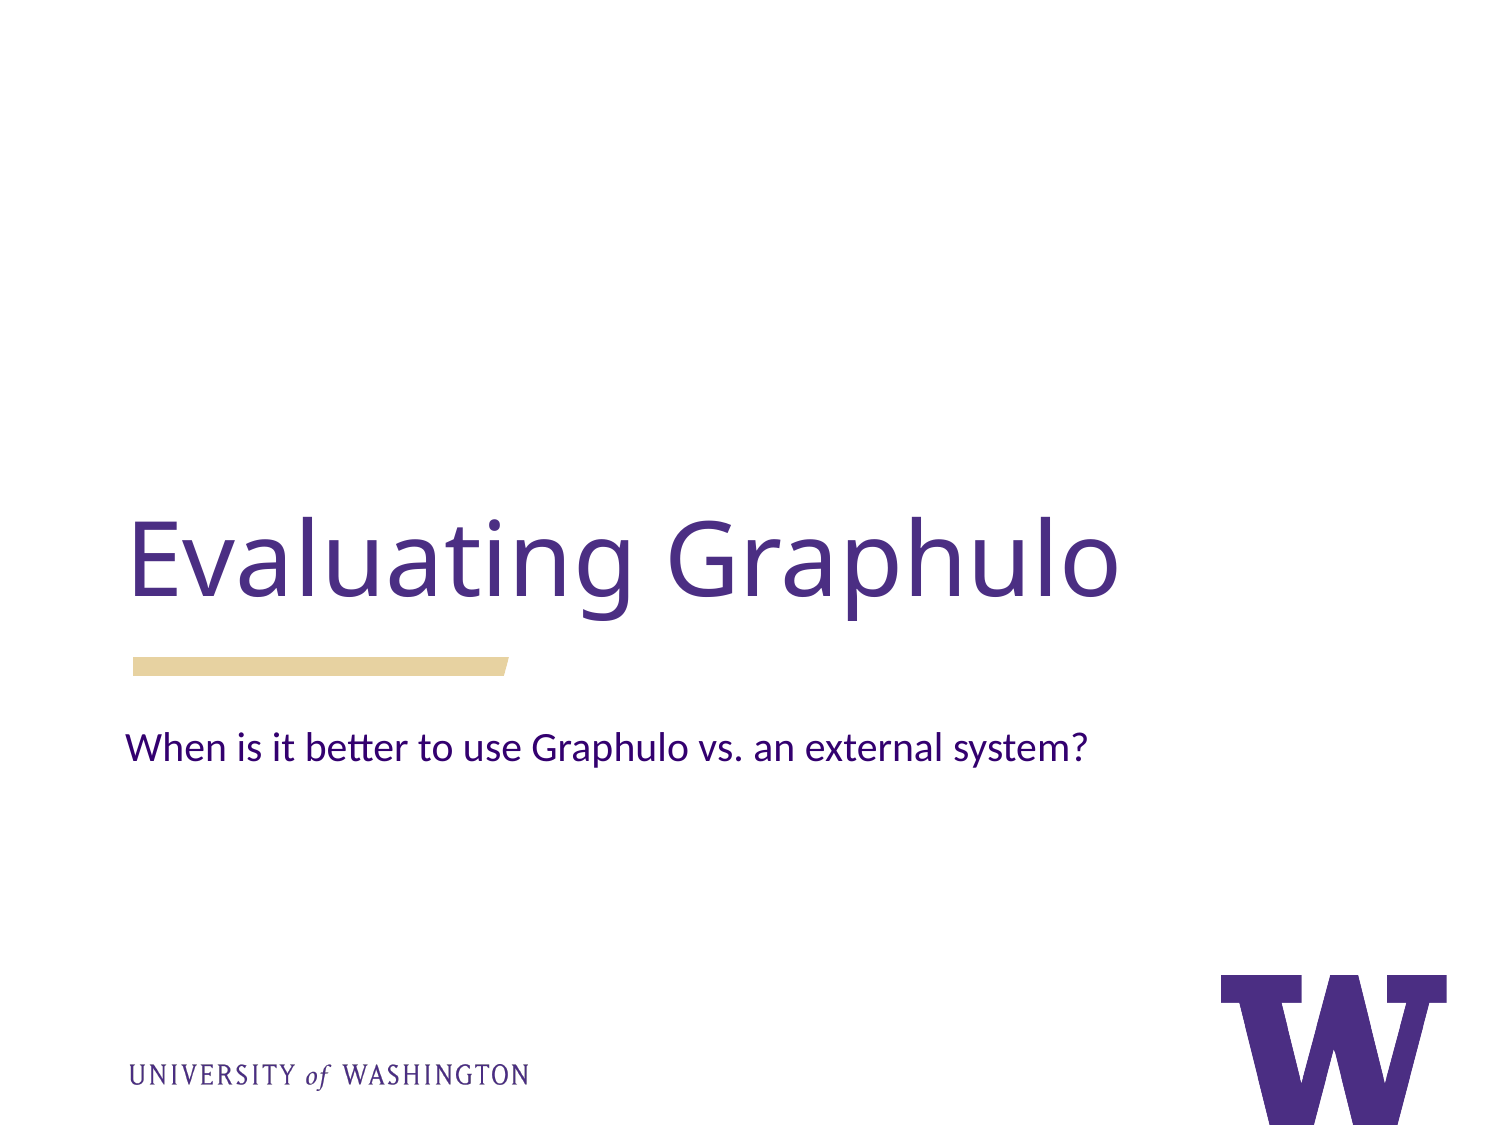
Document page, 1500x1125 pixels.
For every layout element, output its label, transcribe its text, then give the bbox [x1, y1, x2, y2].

text_box When is it better to use Graphulo vs. an external system? [110, 711, 1105, 777]
picture [133, 657, 509, 676]
list Evaluating Graphulo [110, 191, 1364, 625]
picture [1221, 975, 1447, 1125]
picture [129, 1064, 528, 1091]
